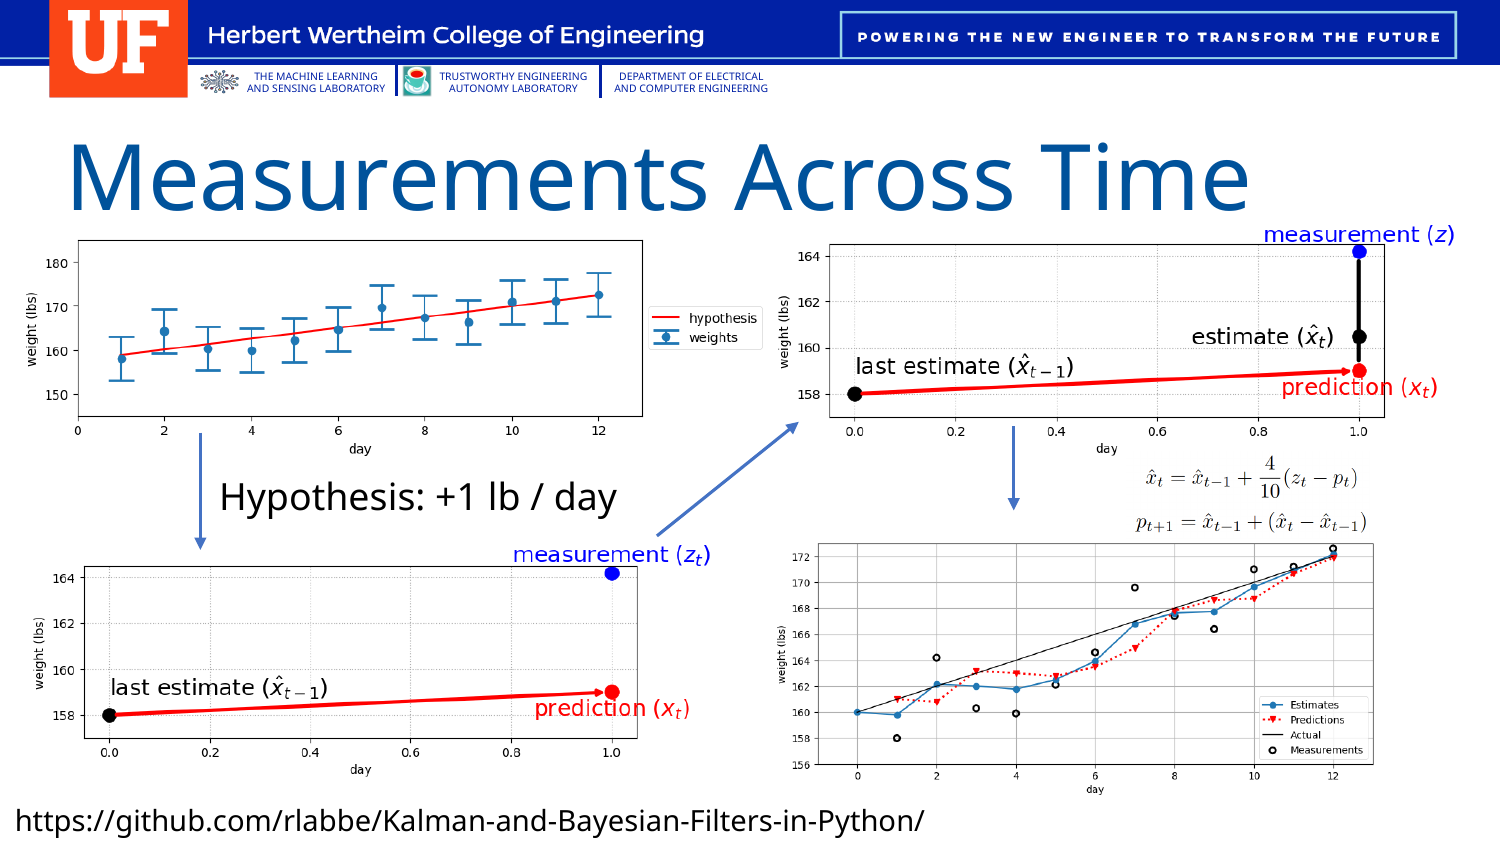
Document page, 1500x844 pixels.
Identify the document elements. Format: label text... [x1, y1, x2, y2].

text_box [656, 421, 799, 536]
picture [25, 535, 719, 785]
picture [770, 214, 1463, 803]
picture [199, 70, 241, 97]
title Measurements Across Time [50, 113, 1450, 231]
text_box Hypothesis: +1 lb / day [204, 465, 633, 526]
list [17, 231, 770, 464]
picture [0, 0, 1500, 98]
text_box https://github.com/rlabbe/Kalman-and-Bayesian-Filters-in-Python/ [0, 795, 1206, 844]
